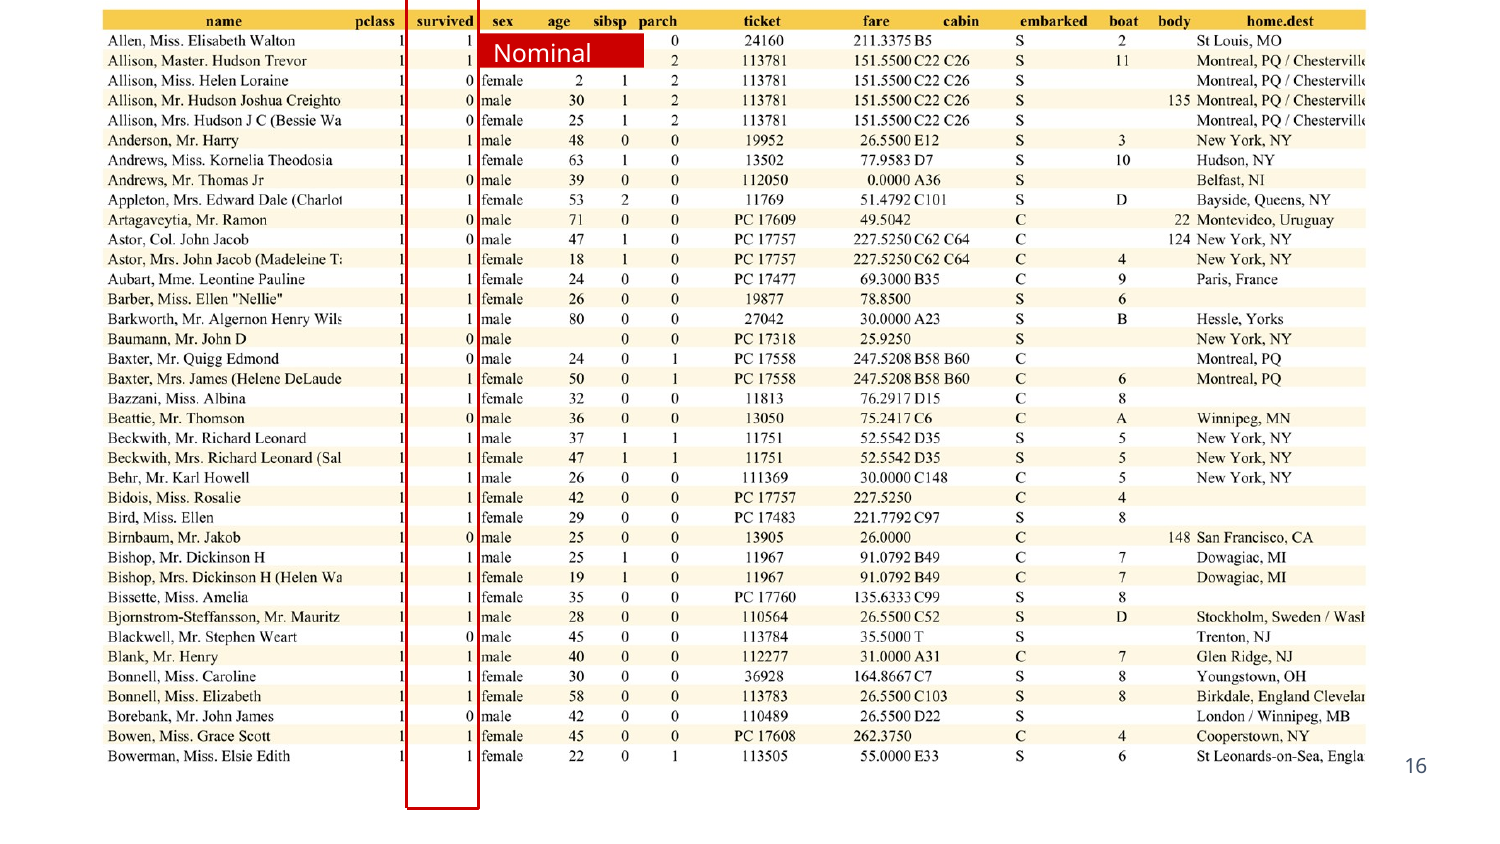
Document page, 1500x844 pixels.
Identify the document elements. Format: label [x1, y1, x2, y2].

text_box [0, 0, 1500, 844]
